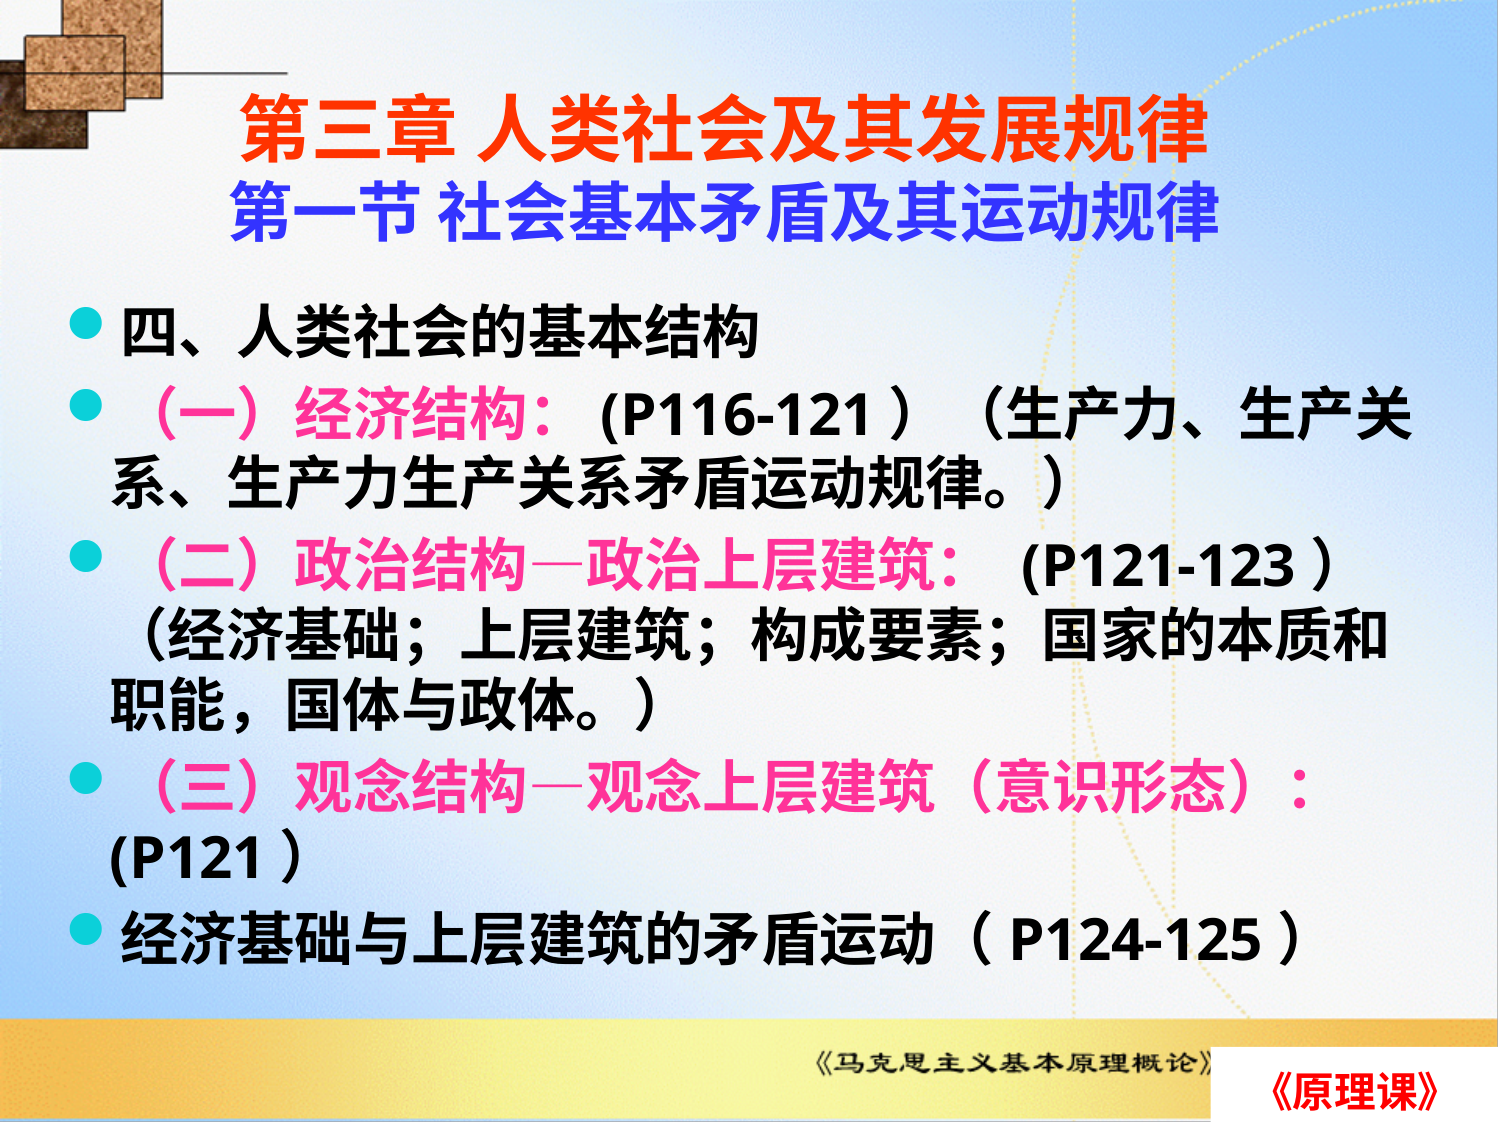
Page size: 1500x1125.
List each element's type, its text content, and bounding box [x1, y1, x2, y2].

title 第三章 人类社会及其发展规律 第一节 社会基本矛盾及其运动规律 [62, 74, 1386, 251]
picture [0, 0, 1500, 1125]
text_box 《原理课》 [1210, 1046, 1500, 1125]
list 四、人类社会的基本结构 （一）经济结构：(P116-121）（生产力、生产关系、生产力生产关系矛盾运动规律。） （二）政治结构—政治上层建筑： (P121-123）（经济基础；上层建筑；构成要素；国家的本质和职能，国体与政体。） （三）观念结构—观念上层建筑（意识形态）：(P121） 经济基础与上层建筑的矛盾运动（P124-125） [49, 287, 1438, 1088]
